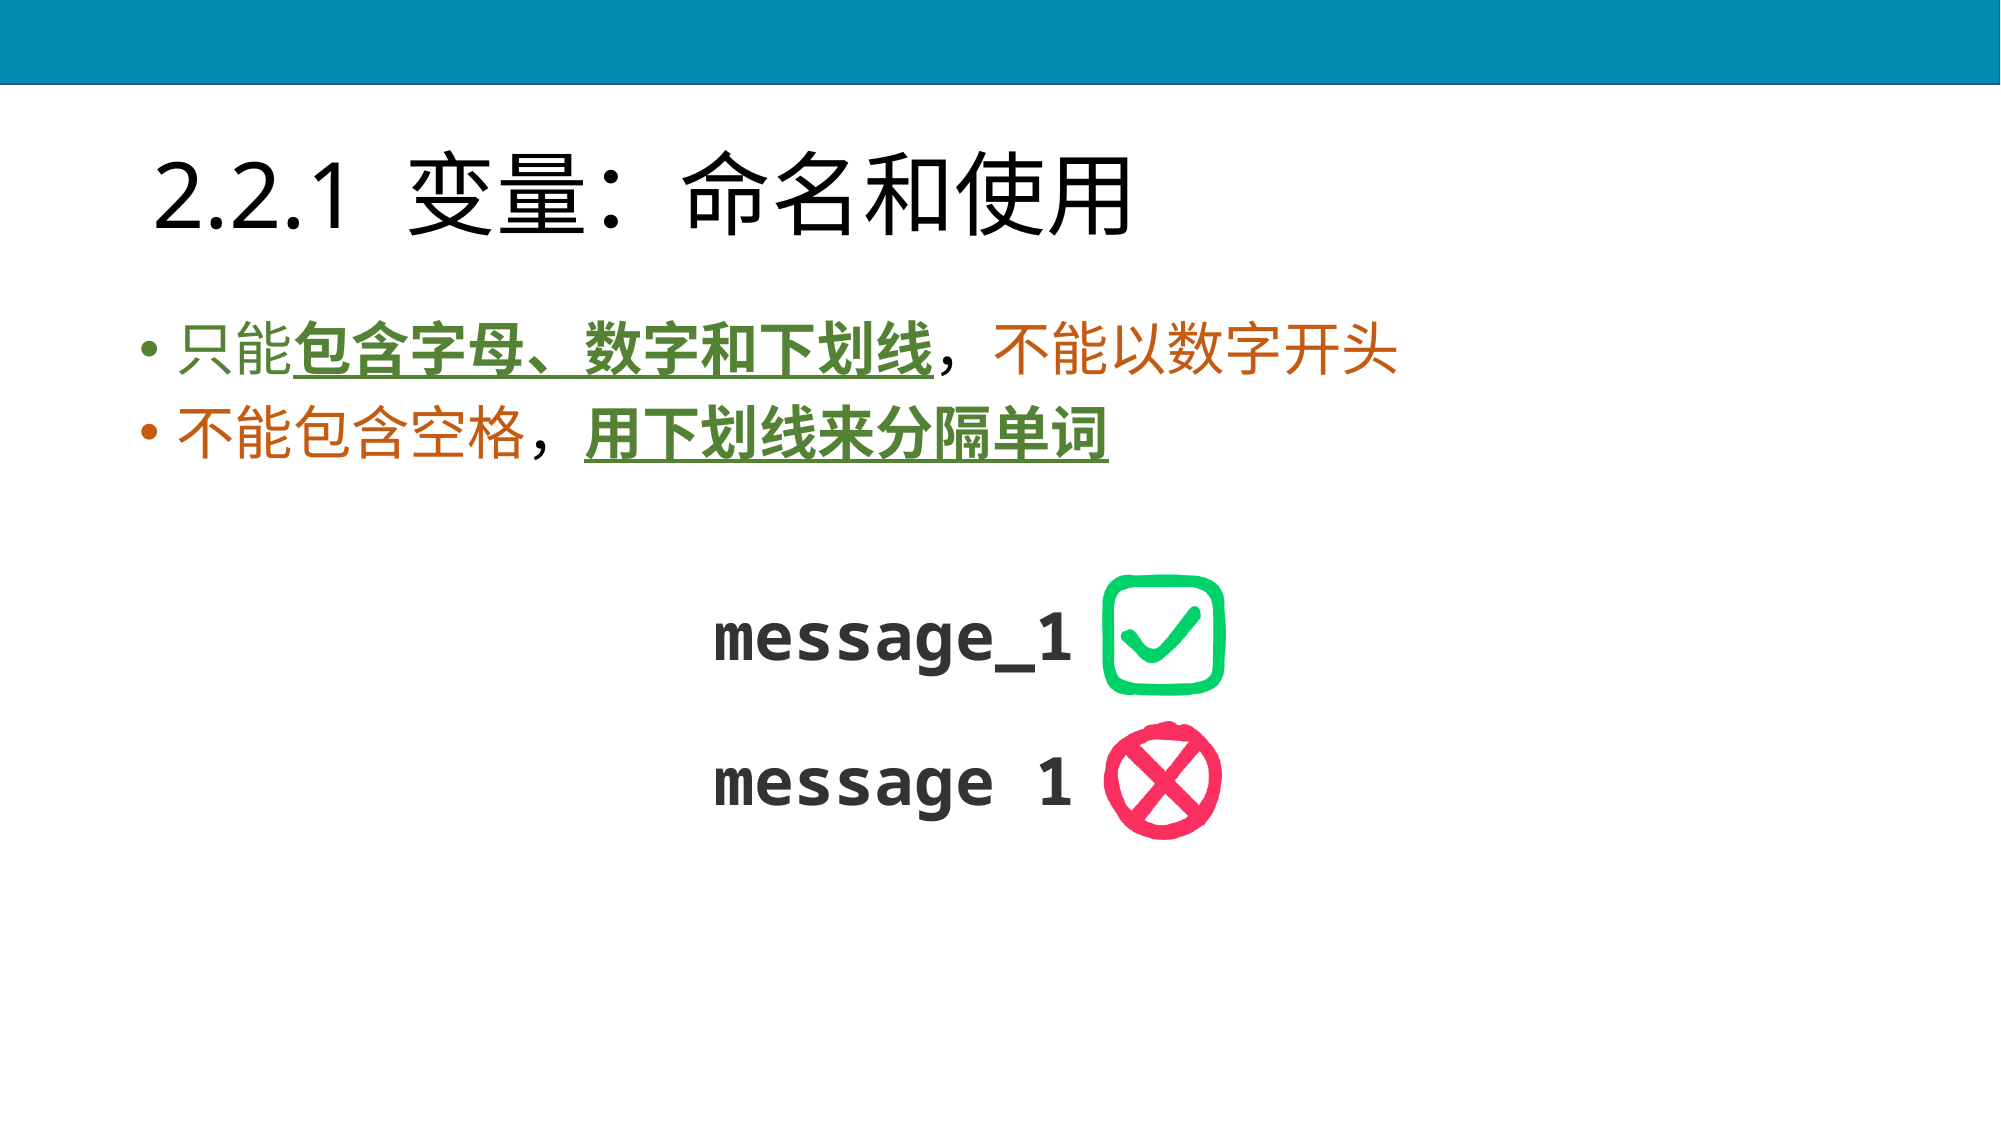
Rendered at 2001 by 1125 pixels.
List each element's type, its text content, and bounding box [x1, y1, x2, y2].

text_box message_1 [700, 586, 1090, 761]
picture [1089, 562, 1237, 707]
title 2.2.1 变量：命名和使用 [137, 115, 1863, 282]
list 只能包含字母、数字和下划线，不能以数字开头 不能包含空格，用下划线来分隔单词 [124, 312, 1901, 1027]
picture [1089, 708, 1237, 851]
text_box message 1 [700, 761, 1090, 907]
